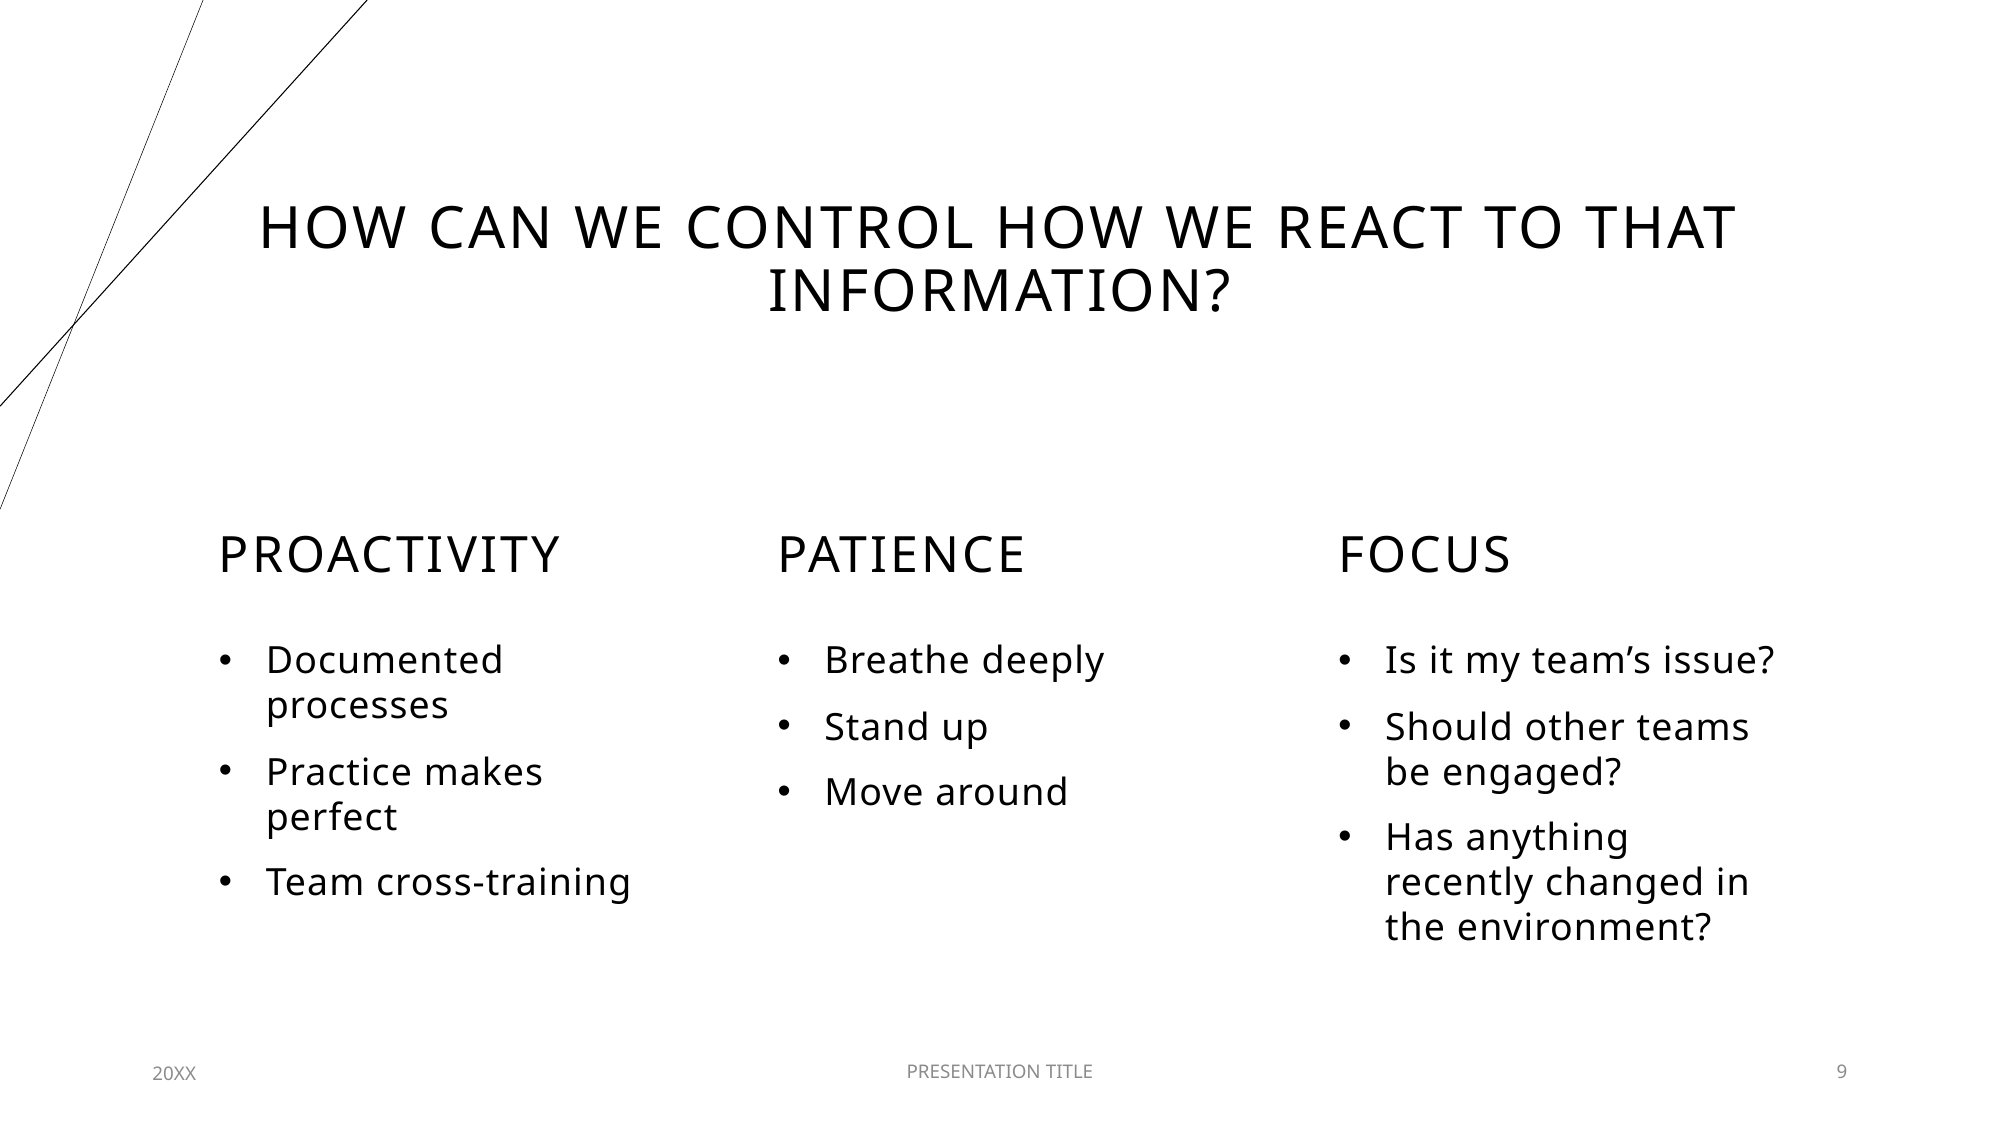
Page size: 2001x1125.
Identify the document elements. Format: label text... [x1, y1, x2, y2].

title How can we control HOW WE REACT TO THAT INFORMATION? [170, 152, 1830, 370]
list PROACTIVITY [203, 455, 677, 591]
footer PRESENTATION TITLE [662, 1042, 1338, 1103]
list PATIENCE [762, 455, 1238, 591]
list Breathe deeply Stand up Move around [762, 629, 1238, 957]
list Documented processes Practice makes perfect Team cross-training [203, 629, 677, 957]
slide_number 9 [1412, 1042, 1863, 1103]
list FOCUS [1323, 455, 1797, 591]
slide_number 20XX [137, 1042, 588, 1103]
list Is it my team’s issue? Should other teams be engaged? Has anything recently changed in the environment? [1323, 629, 1797, 957]
